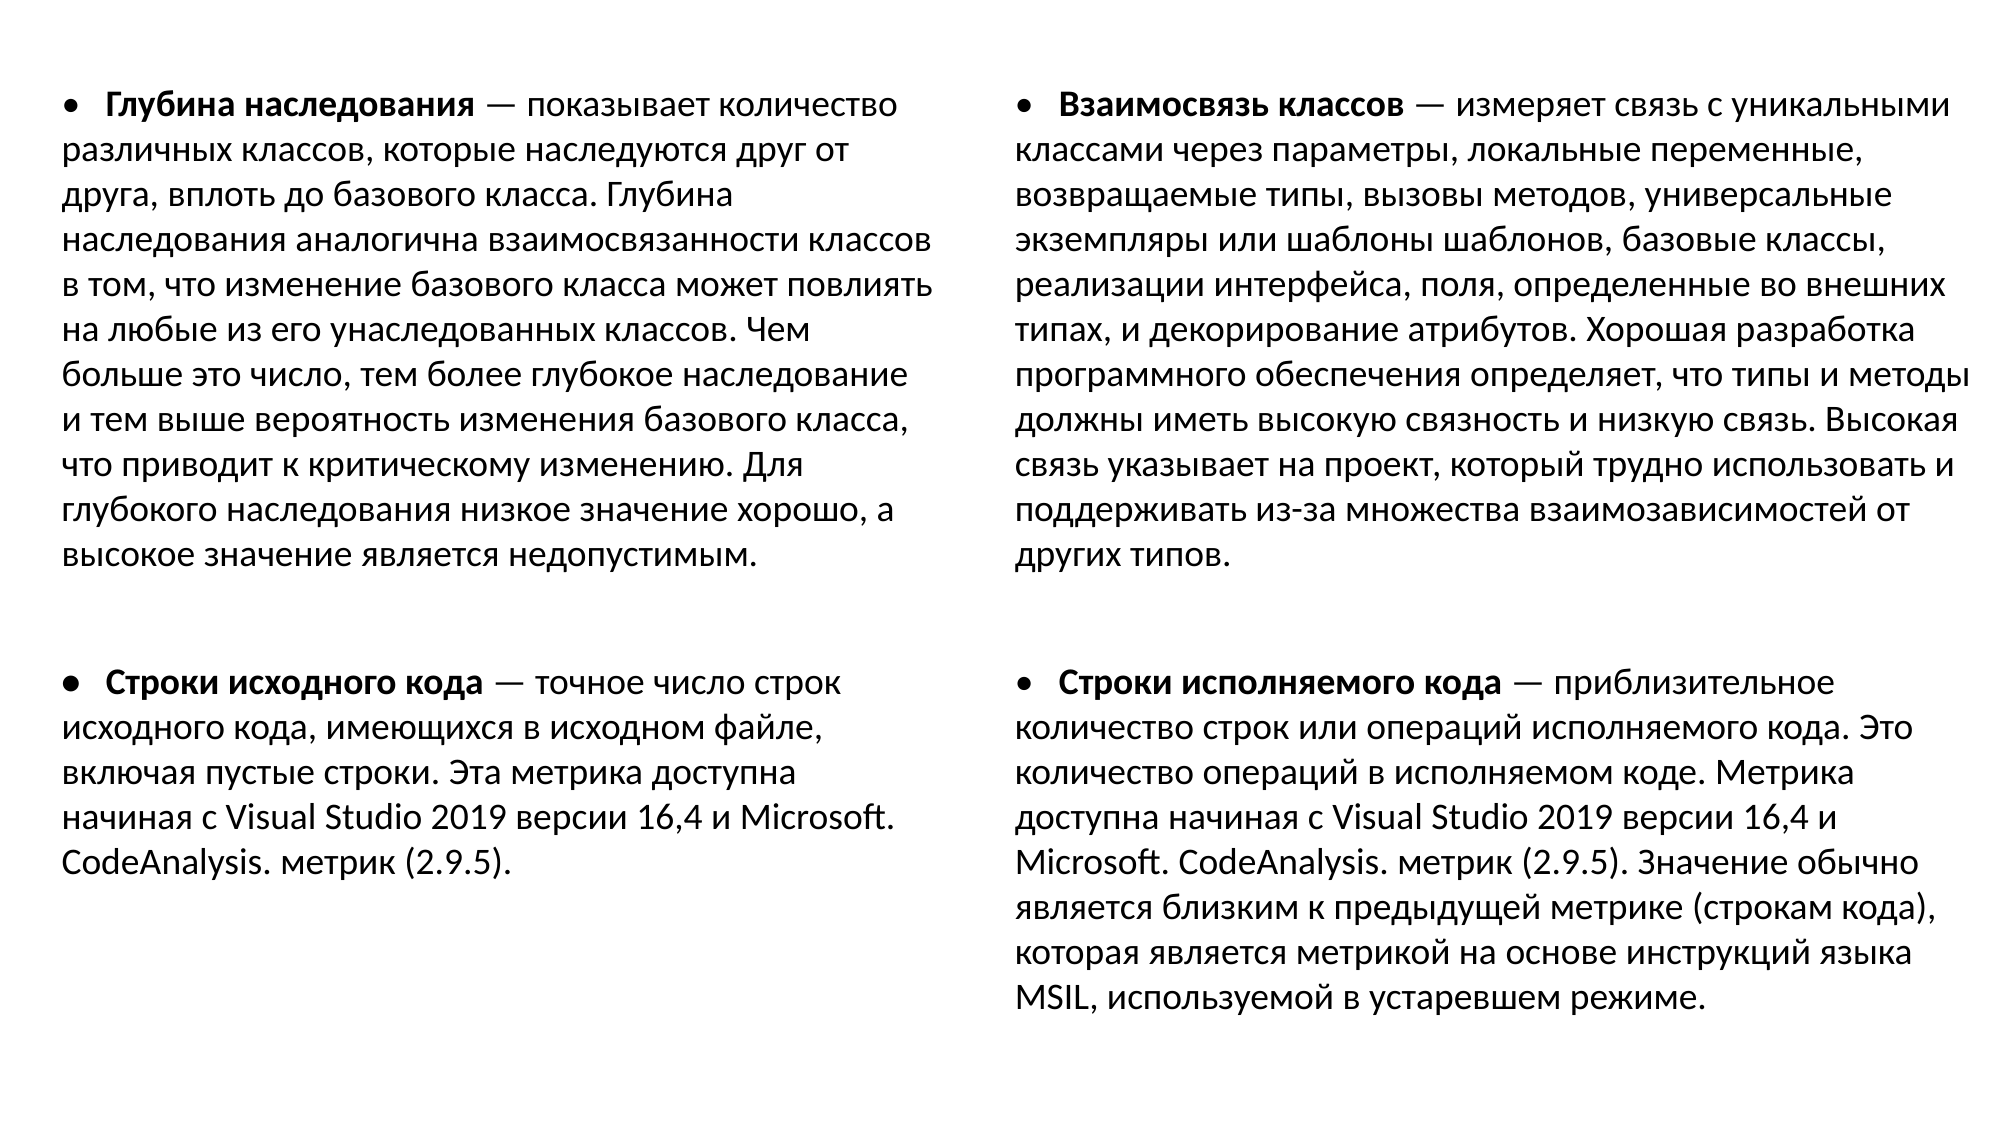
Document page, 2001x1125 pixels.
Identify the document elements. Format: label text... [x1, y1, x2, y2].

text_box • Глубина наследования — показывает количество различных классов, которые наследуются друг от друга, вплоть до базового класса. Глубина наследования аналогична взаимосвязанности классов в том, что изменение базового класса может повлиять на любые из его унаследованных классов. Чем больше это число, тем более глубокое наследование и тем выше вероятность изменения базового класса, что приводит к критическому изменению. Для глубокого наследования низкое значение хорошо, а высокое значение является недопустимым. [46, 71, 952, 582]
text_box • Взаимосвязь классов — измеряет связь с уникальными классами через параметры, локальные переменные, возвращаемые типы, вызовы методов, универсальные экземпляры или шаблоны шаблонов, базовые классы, реализации интерфейса, поля, определенные во внешних типах, и декорирование атрибутов. Хорошая разработка программного обеспечения определяет, что типы и методы должны иметь высокую связность и низкую связь. Высокая связь указывает на проект, который трудно использовать и поддерживать из-за множества взаимозависимостей от других типов. [999, 71, 2000, 582]
text_box • Строки исходного кода — точное число строк исходного кода, имеющихся в исходном файле, включая пустые строки. Эта метрика доступна начиная с Visual Studio 2019 версии 16,4 и Microsoft. CodeAnalysis. метрик (2.9.5). [46, 649, 952, 890]
text_box • Строки исполняемого кода — приблизительное количество строк или операций исполняемого кода. Это количество операций в исполняемом коде. Метрика доступна начиная с Visual Studio 2019 версии 16,4 и Microsoft. CodeAnalysis. метрик (2.9.5). Значение обычно является близким к предыдущей метрике (строкам кода), которая является метрикой на основе инструкций языка MSIL, используемой в устаревшем режиме. [999, 649, 2000, 1025]
